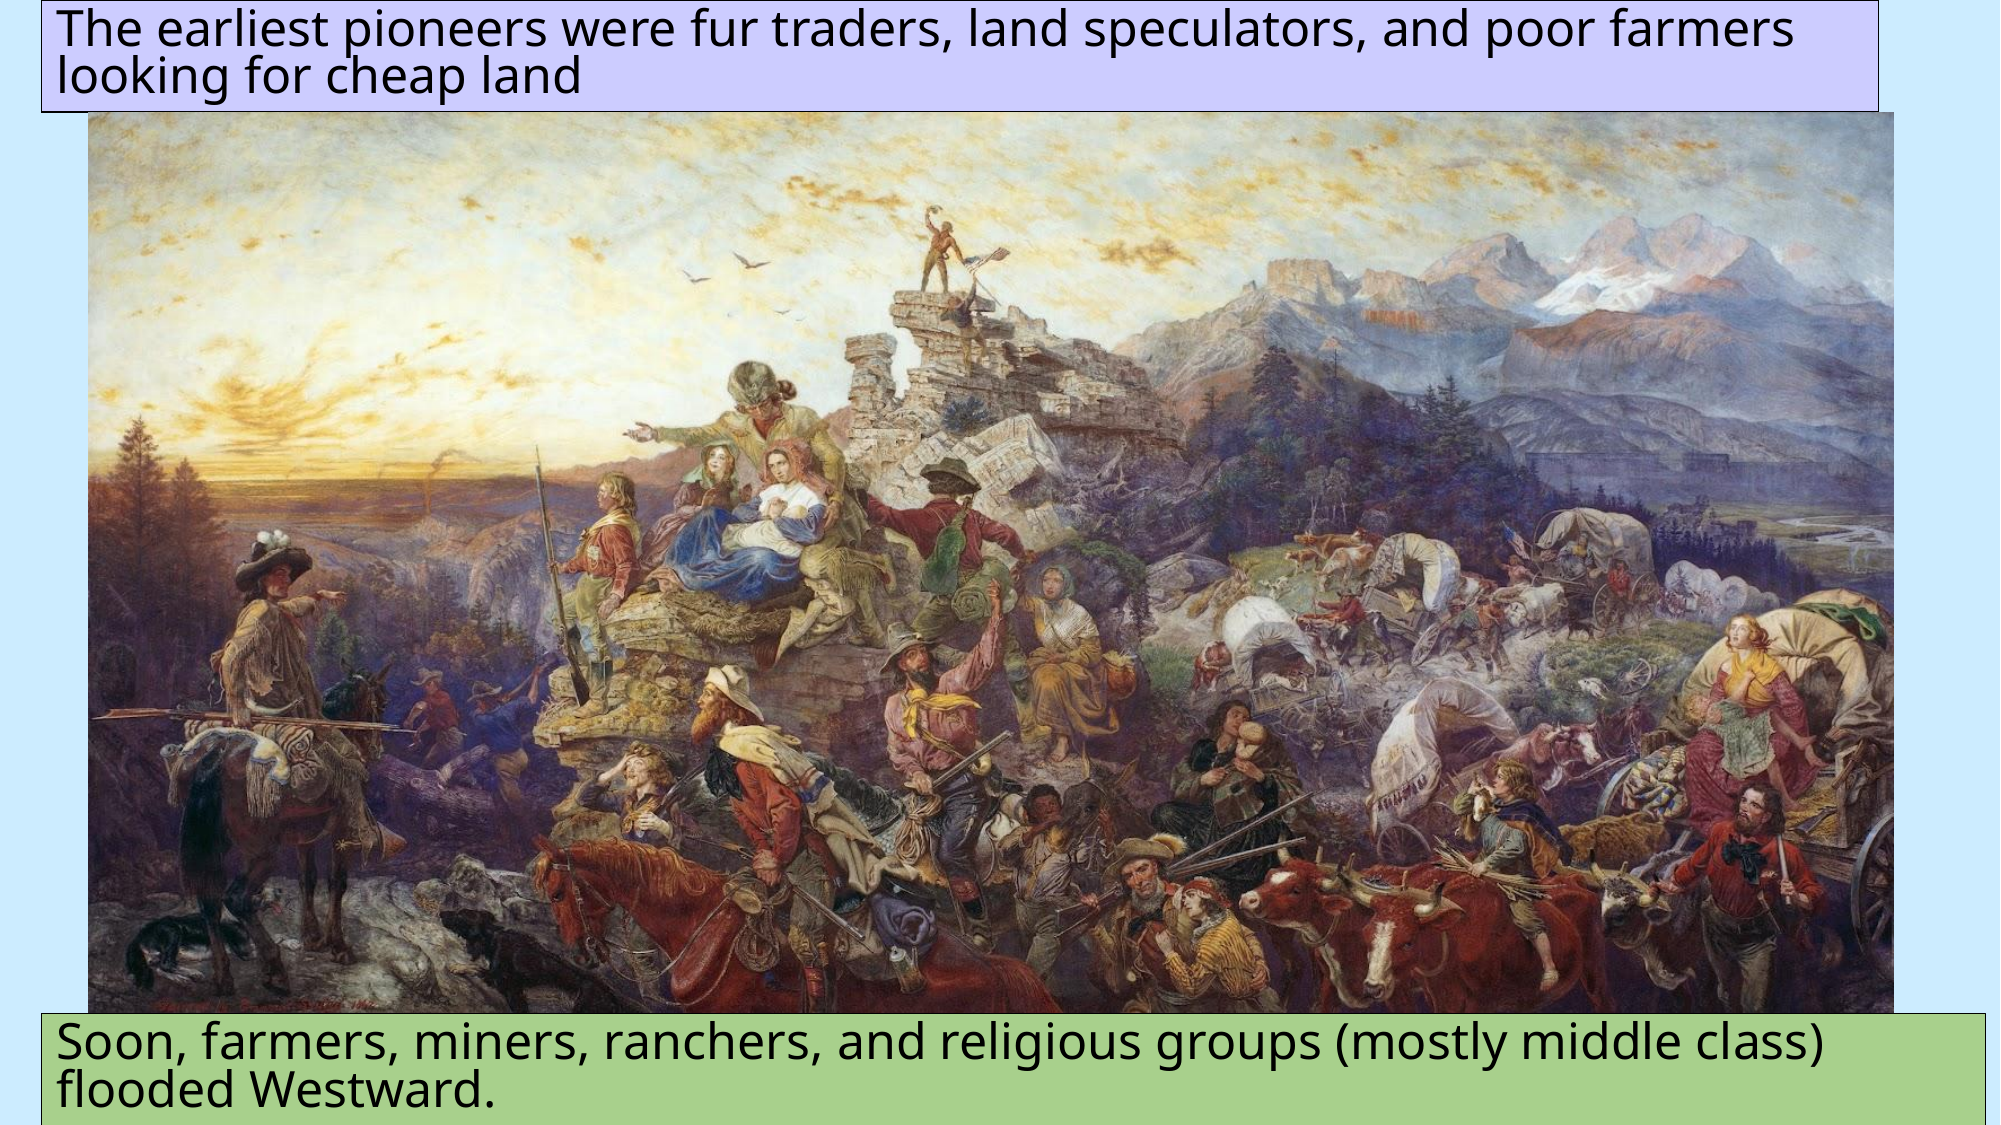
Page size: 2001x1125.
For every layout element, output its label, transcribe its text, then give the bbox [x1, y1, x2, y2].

picture [88, 111, 1894, 1014]
text_box Soon, farmers, miners, ranchers, and religious groups (mostly middle class) flooded Westward. [41, 1013, 1986, 1125]
text_box The earliest pioneers were fur traders, land speculators, and poor farmers looking for cheap land [41, 0, 1879, 113]
